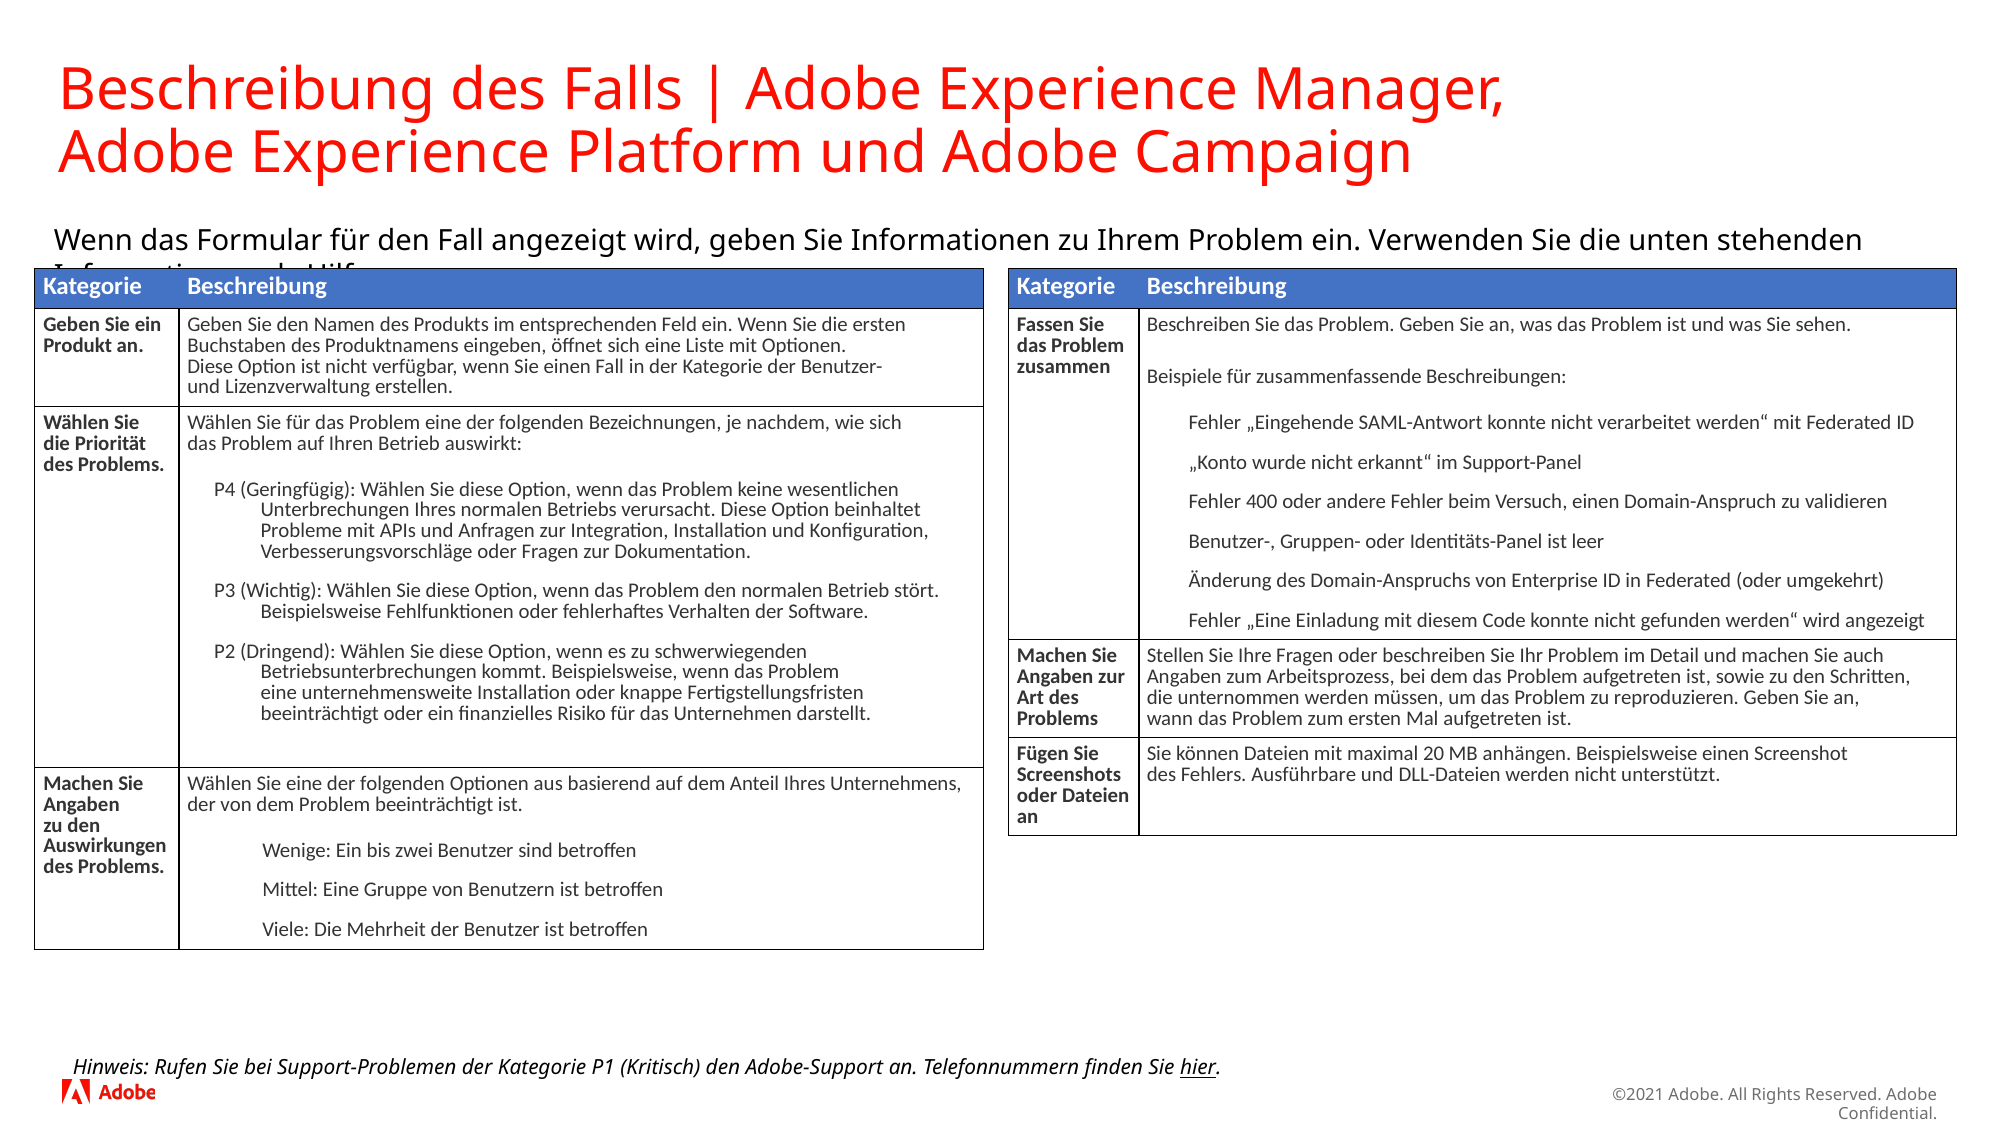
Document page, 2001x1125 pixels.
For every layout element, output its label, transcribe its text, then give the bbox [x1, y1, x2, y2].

table_cell Machen Sie Angaben zur Art des Problems [1009, 640, 1138, 737]
table_cell Wählen Sie eine der folgenden Optionen aus basierend auf dem Anteil Ihres Unternehmens, der von dem Problem beeinträchtigt ist. Wenige: Ein bis zwei Benutzer sind betroffen Mittel: Eine Gruppe von Benutzern ist betroffen Viele: Die Mehrheit der Benutzer ist betroffen [180, 768, 983, 949]
list Wenn das Formular für den Fall angezeigt wird, geben Sie Informationen zu Ihrem Problem ein. Verwenden Sie die unten stehenden Informationen als Hilfe: [46, 213, 1937, 291]
table_header Beschreibung [1139, 269, 1956, 308]
table_cell Geben Sie ein Produkt an. [35, 309, 178, 406]
title Beschreibung des Falls | Adobe Experience Manager, Adobe Experience Platform und Adobe Campaign [51, 51, 1937, 158]
table_cell Machen Sie Angaben zu den Auswirkungen des Problems. [35, 768, 178, 949]
table_cell Beschreiben Sie das Problem. Geben Sie an, was das Problem ist und was Sie sehen. Beispiele für zusammenfassende Beschreibungen: Fehler „Eingehende SAML-Antwort konnte nicht verarbeitet werden“ mit Federated ID „Konto wurde nicht erkannt“ im Support-Panel Fehler 400 oder andere Fehler beim Versuch, einen Domain-Anspruch zu validieren Benutzer-, Gruppen- oder Identitäts-Panel ist leer Änderung des Domain-Anspruchs von Enterprise ID in Federated (oder umgekehrt) Fehler „Eine Einladung mit diesem Code konnte nicht gefunden werden“ wird angezeigt [1140, 309, 1956, 639]
table_cell Wählen Sie für das Problem eine der folgenden Bezeichnungen, je nachdem, wie sich das Problem auf Ihren Betrieb auswirkt: P4 (Geringfügig): Wählen Sie diese Option, wenn das Problem keine wesentlichen Unterbrechungen Ihres normalen Betriebs verursacht. Diese Option beinhaltet Probleme mit APIs und Anfragen zur Integration, Installation und Konfiguration, Verbesserungsvorschläge oder Fragen zur Dokumentation. P3 (Wichtig): Wählen Sie diese Option, wenn das Problem den normalen Betrieb stört. Beispielsweise Fehlfunktionen oder fehlerhaftes Verhalten der Software. P2 (Dringend): Wählen Sie diese Option, wenn es zu schwerwiegenden Betriebsunterbrechungen kommt. Beispielsweise, wenn das Problem eine unternehmensweite Installation oder knappe Fertigstellungsfristen beeinträchtigt oder ein finanzielles Risiko für das Unternehmen darstellt. [180, 407, 983, 767]
table_cell Wählen Sie die Priorität des Problems. [35, 407, 178, 767]
text_box Hinweis: Rufen Sie bei Support-Problemen der Kategorie P1 (Kritisch) den Adobe-Support an. Telefonnummern finden Sie hier. [58, 1046, 1236, 1090]
table_header Beschreibung [179, 269, 983, 308]
table_header Kategorie [1009, 269, 1139, 308]
table_cell Fügen Sie Screenshots oder Dateien an [1009, 738, 1138, 835]
table_cell Stellen Sie Ihre Fragen oder beschreiben Sie Ihr Problem im Detail und machen Sie auch Angaben zum Arbeitsprozess, bei dem das Problem aufgetreten ist, sowie zu den Schritten, die unternommen werden müssen, um das Problem zu reproduzieren. Geben Sie an, wann das Problem zum ersten Mal aufgetreten ist. [1140, 640, 1956, 737]
table_cell Sie können Dateien mit maximal 20 MB anhängen. Beispielsweise einen Screenshot des Fehlers. Ausführbare und DLL-Dateien werden nicht unterstützt. [1140, 738, 1956, 835]
table_header Kategorie [35, 269, 179, 308]
table_cell Fassen Sie das Problem zusammen [1009, 309, 1138, 639]
table_cell Geben Sie den Namen des Produkts im entsprechenden Feld ein. Wenn Sie die ersten Buchstaben des Produktnamens eingeben, öffnet sich eine Liste mit Optionen. Diese Option ist nicht verfügbar, wenn Sie einen Fall in der Kategorie der Benutzer- und Lizenzverwaltung erstellen. [180, 309, 983, 406]
